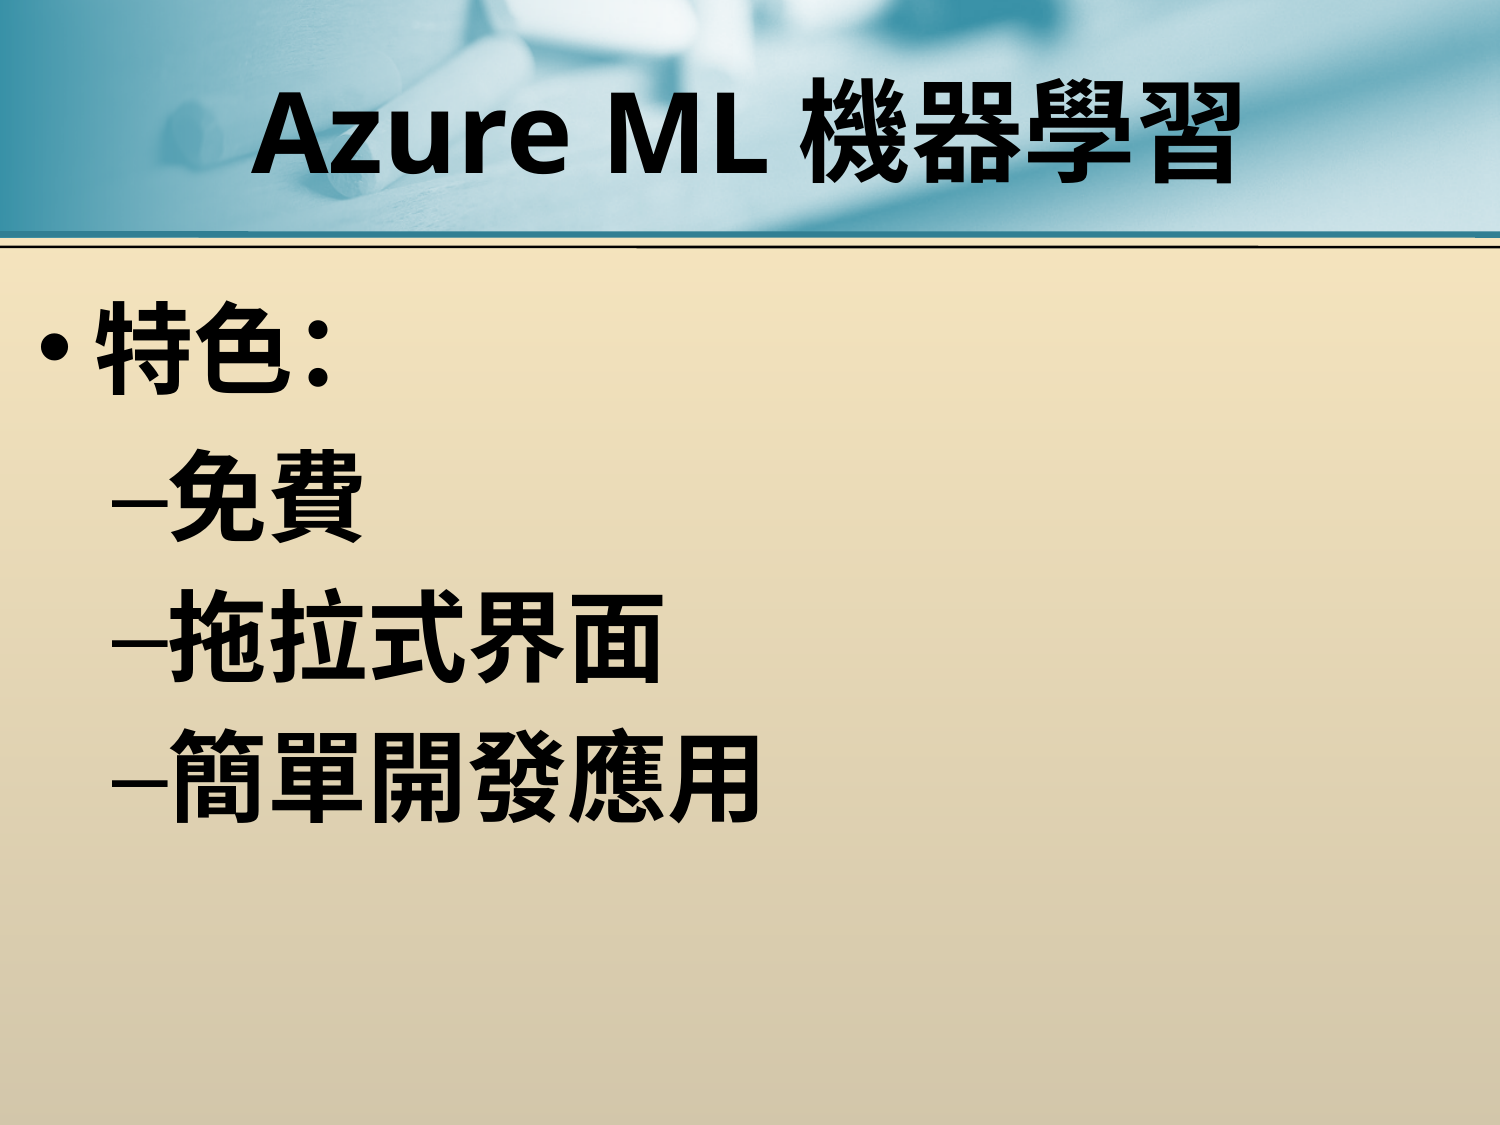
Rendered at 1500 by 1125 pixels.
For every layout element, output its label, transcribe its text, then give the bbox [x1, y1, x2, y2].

list 特色： 免費 拖拉式界面 簡單開發應用 [22, 278, 1478, 1022]
title Azure ML機器學習 [75, 24, 1425, 233]
